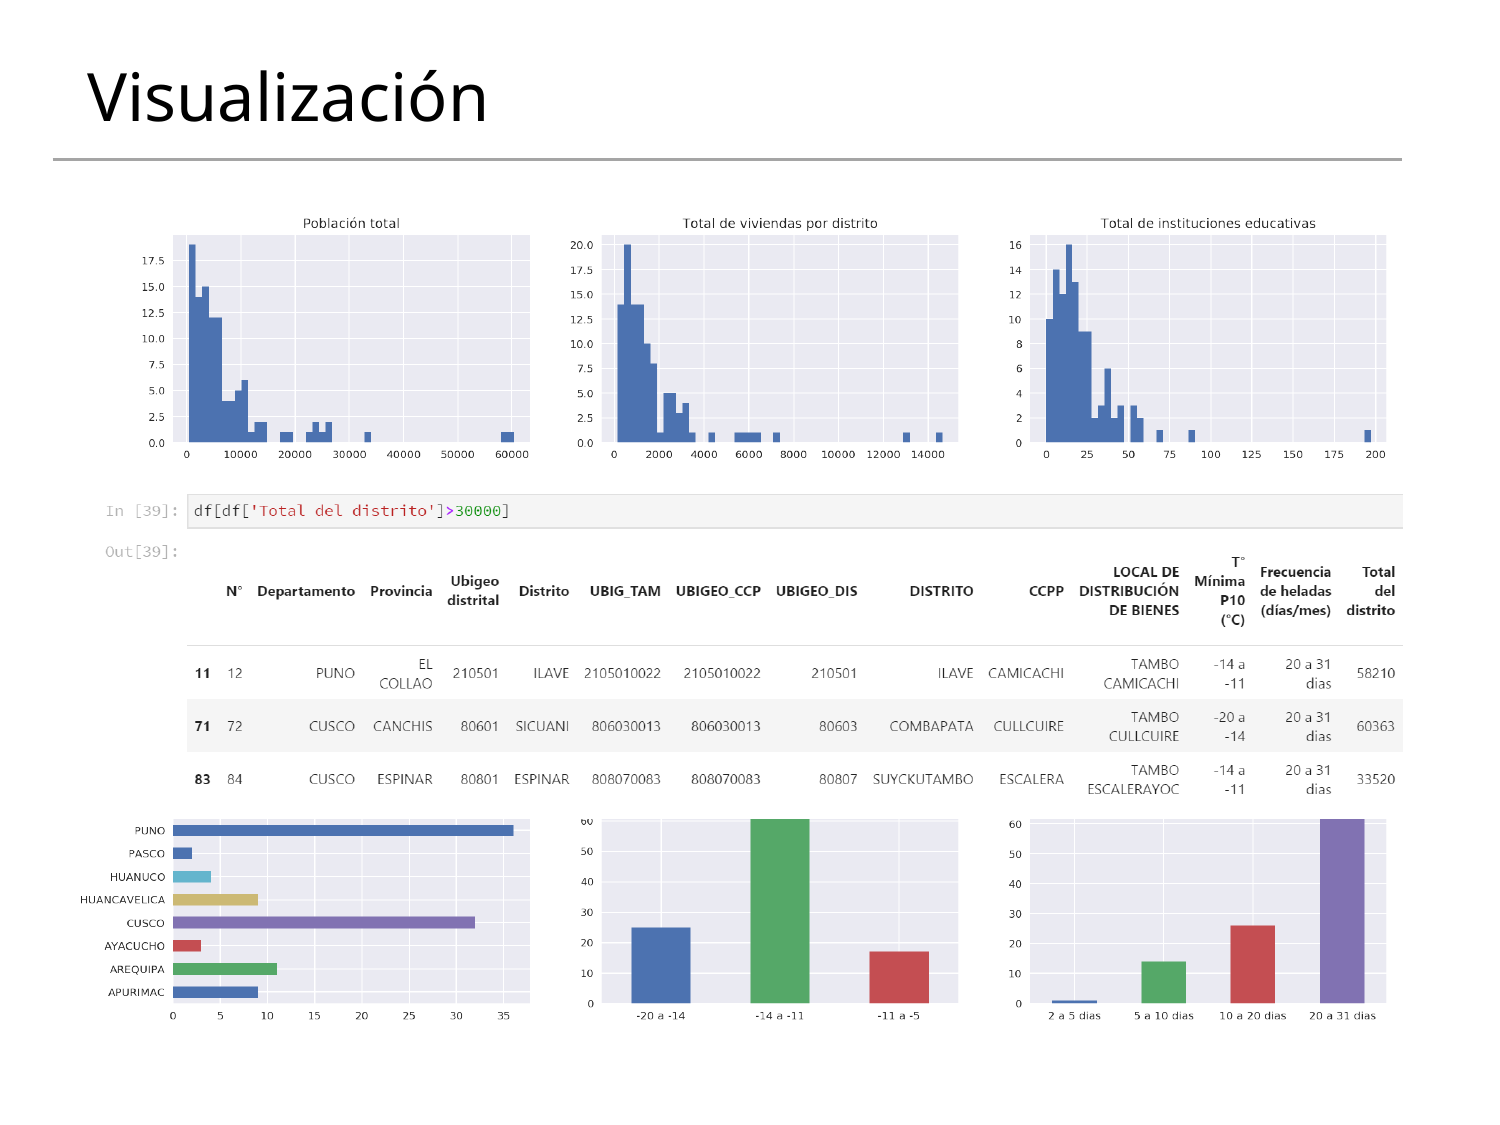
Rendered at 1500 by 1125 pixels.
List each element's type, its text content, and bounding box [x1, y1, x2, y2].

picture [72, 210, 1403, 1029]
title Visualización [72, 40, 843, 158]
